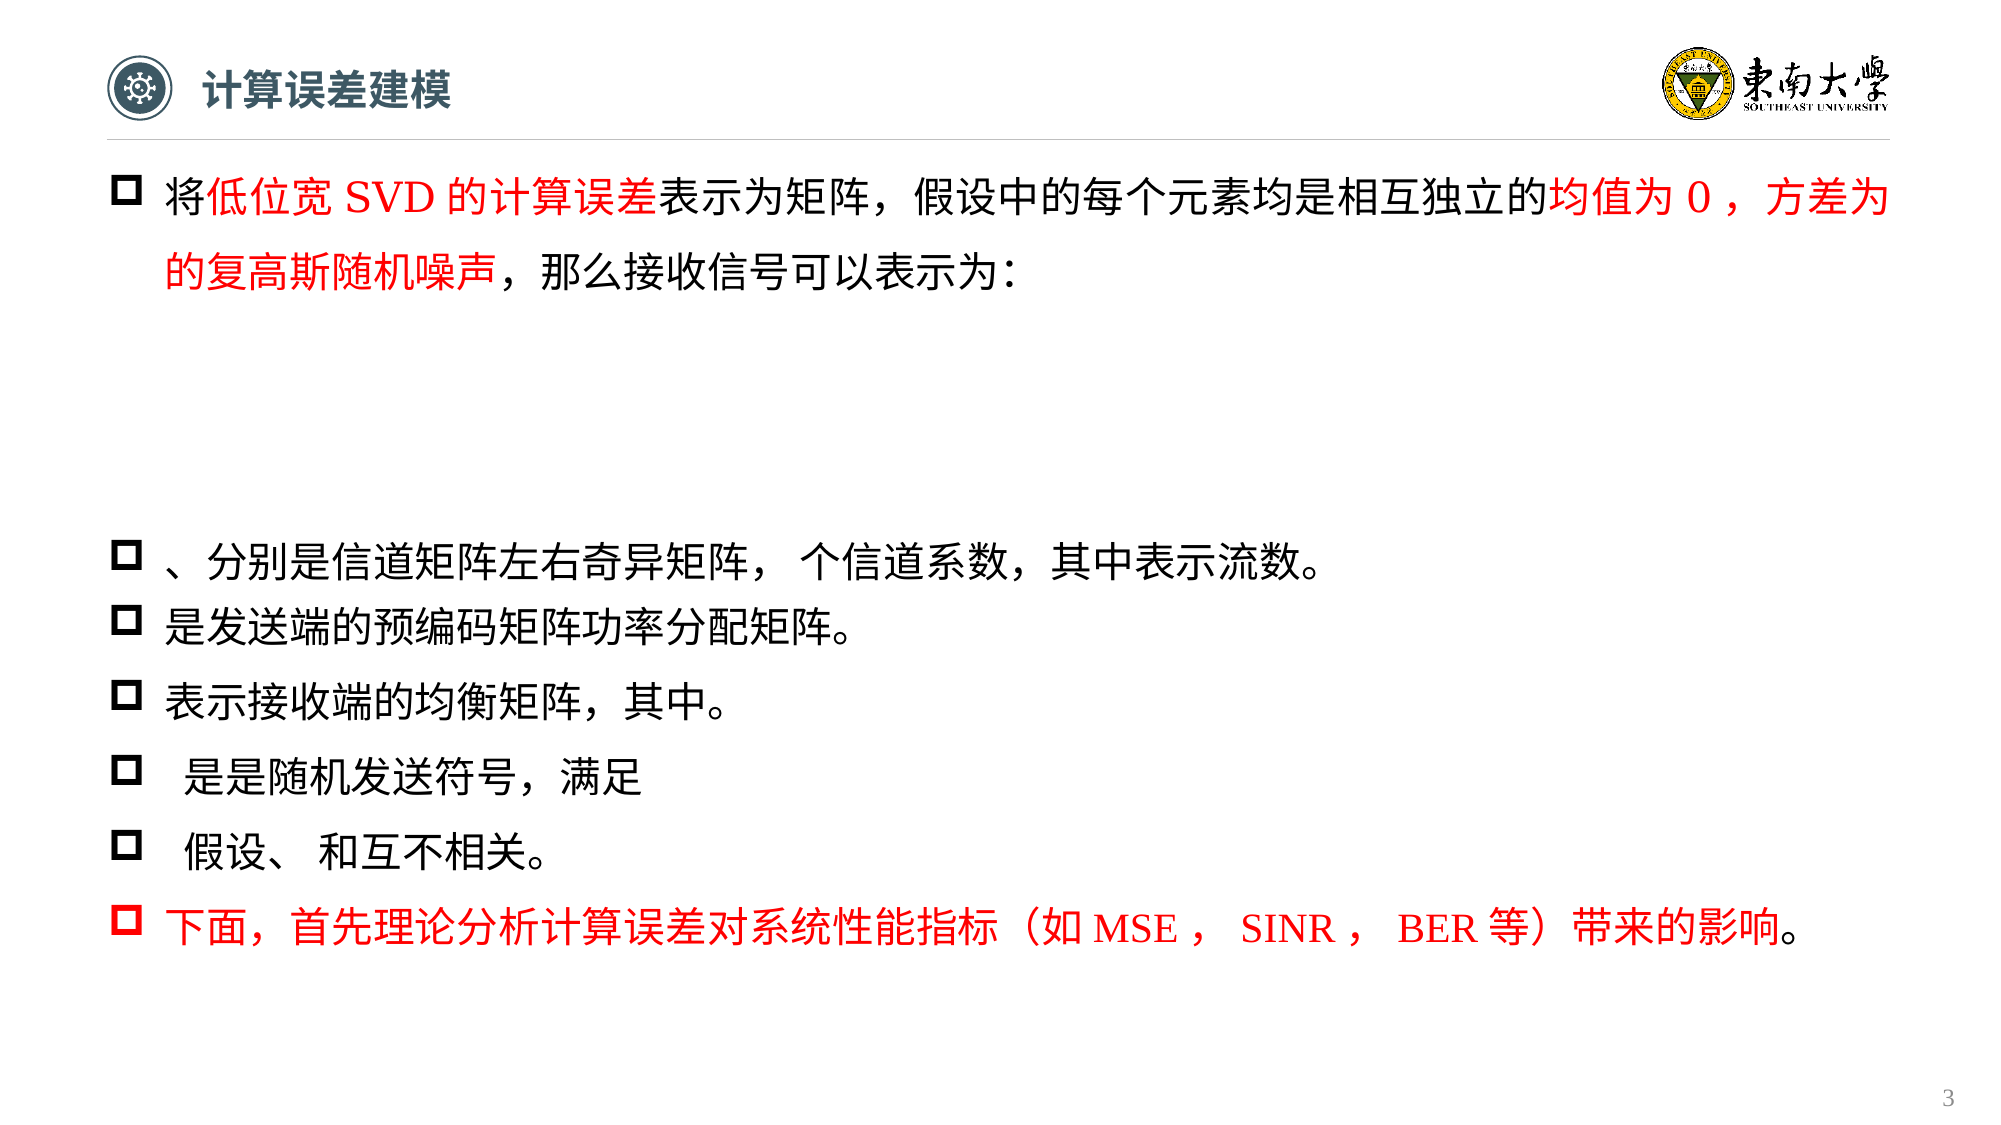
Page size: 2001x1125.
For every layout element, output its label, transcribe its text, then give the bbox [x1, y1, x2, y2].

text_box 计算误差建模 [201, 56, 1284, 122]
picture [1662, 47, 1889, 120]
